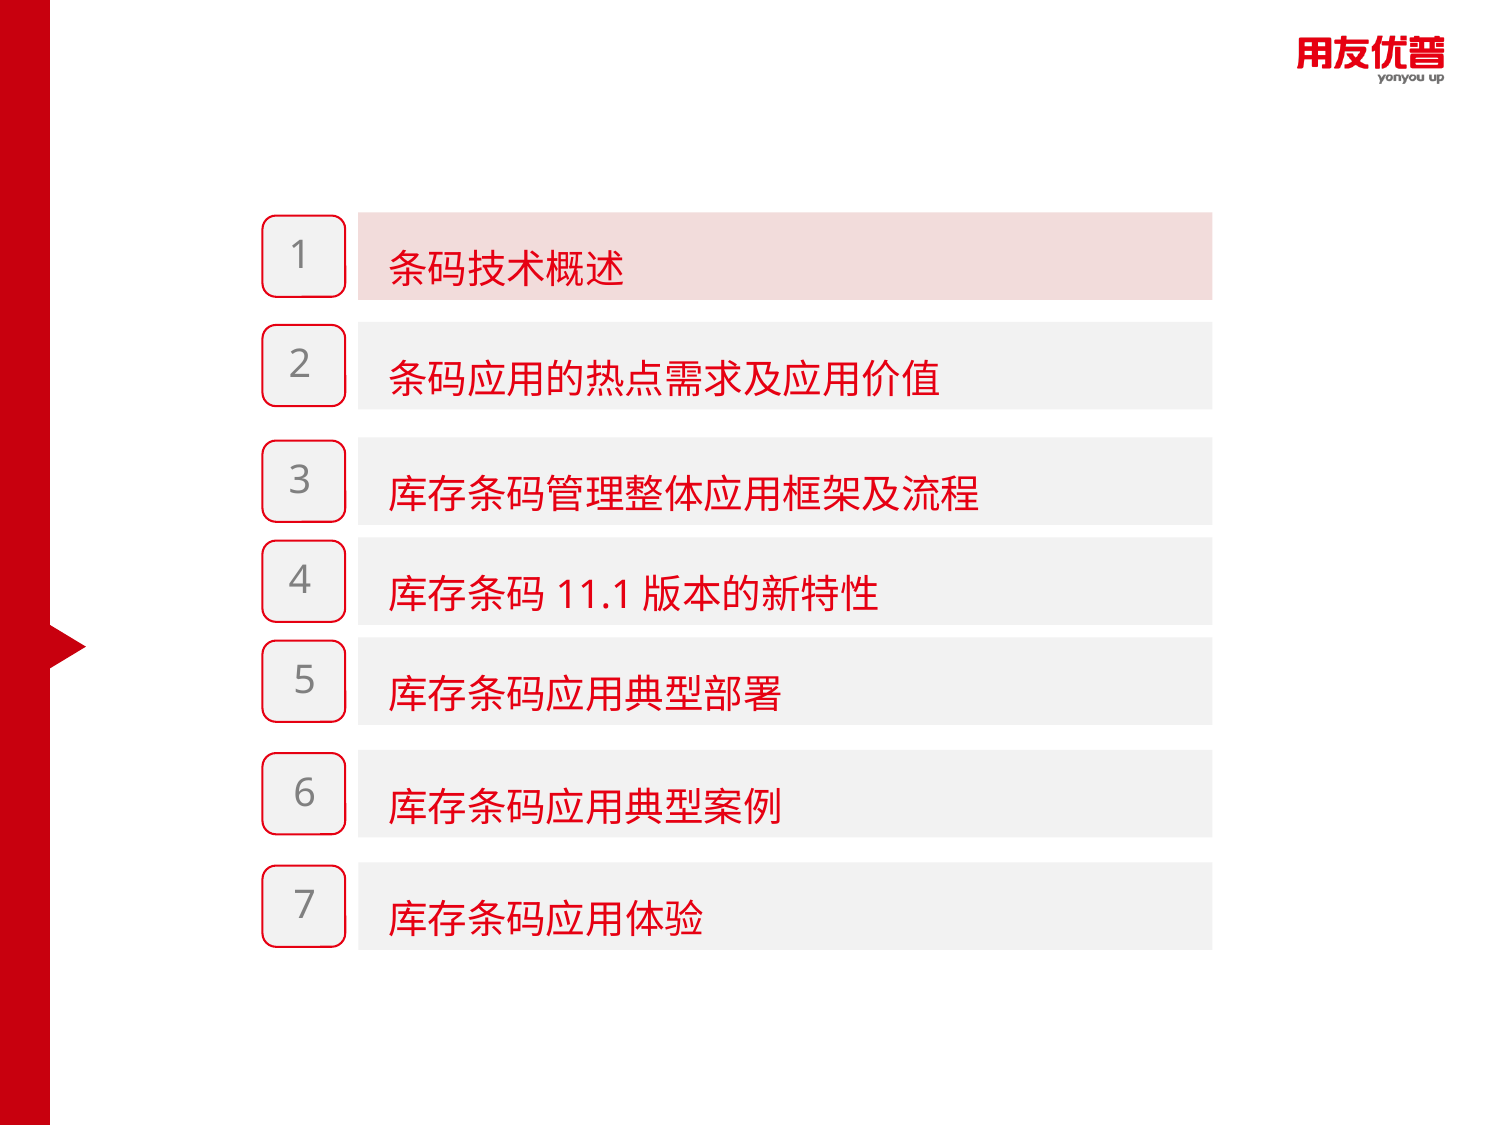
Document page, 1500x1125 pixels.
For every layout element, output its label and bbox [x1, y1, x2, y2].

text_box [262, 537, 1213, 626]
text_box [262, 212, 1213, 301]
text_box [262, 321, 1213, 410]
text_box [262, 749, 1213, 838]
picture [1279, 24, 1463, 95]
text_box [0, 0, 52, 1125]
text_box [262, 862, 1213, 951]
text_box [262, 437, 1213, 526]
text_box [47, 623, 89, 671]
text_box [262, 637, 1213, 726]
